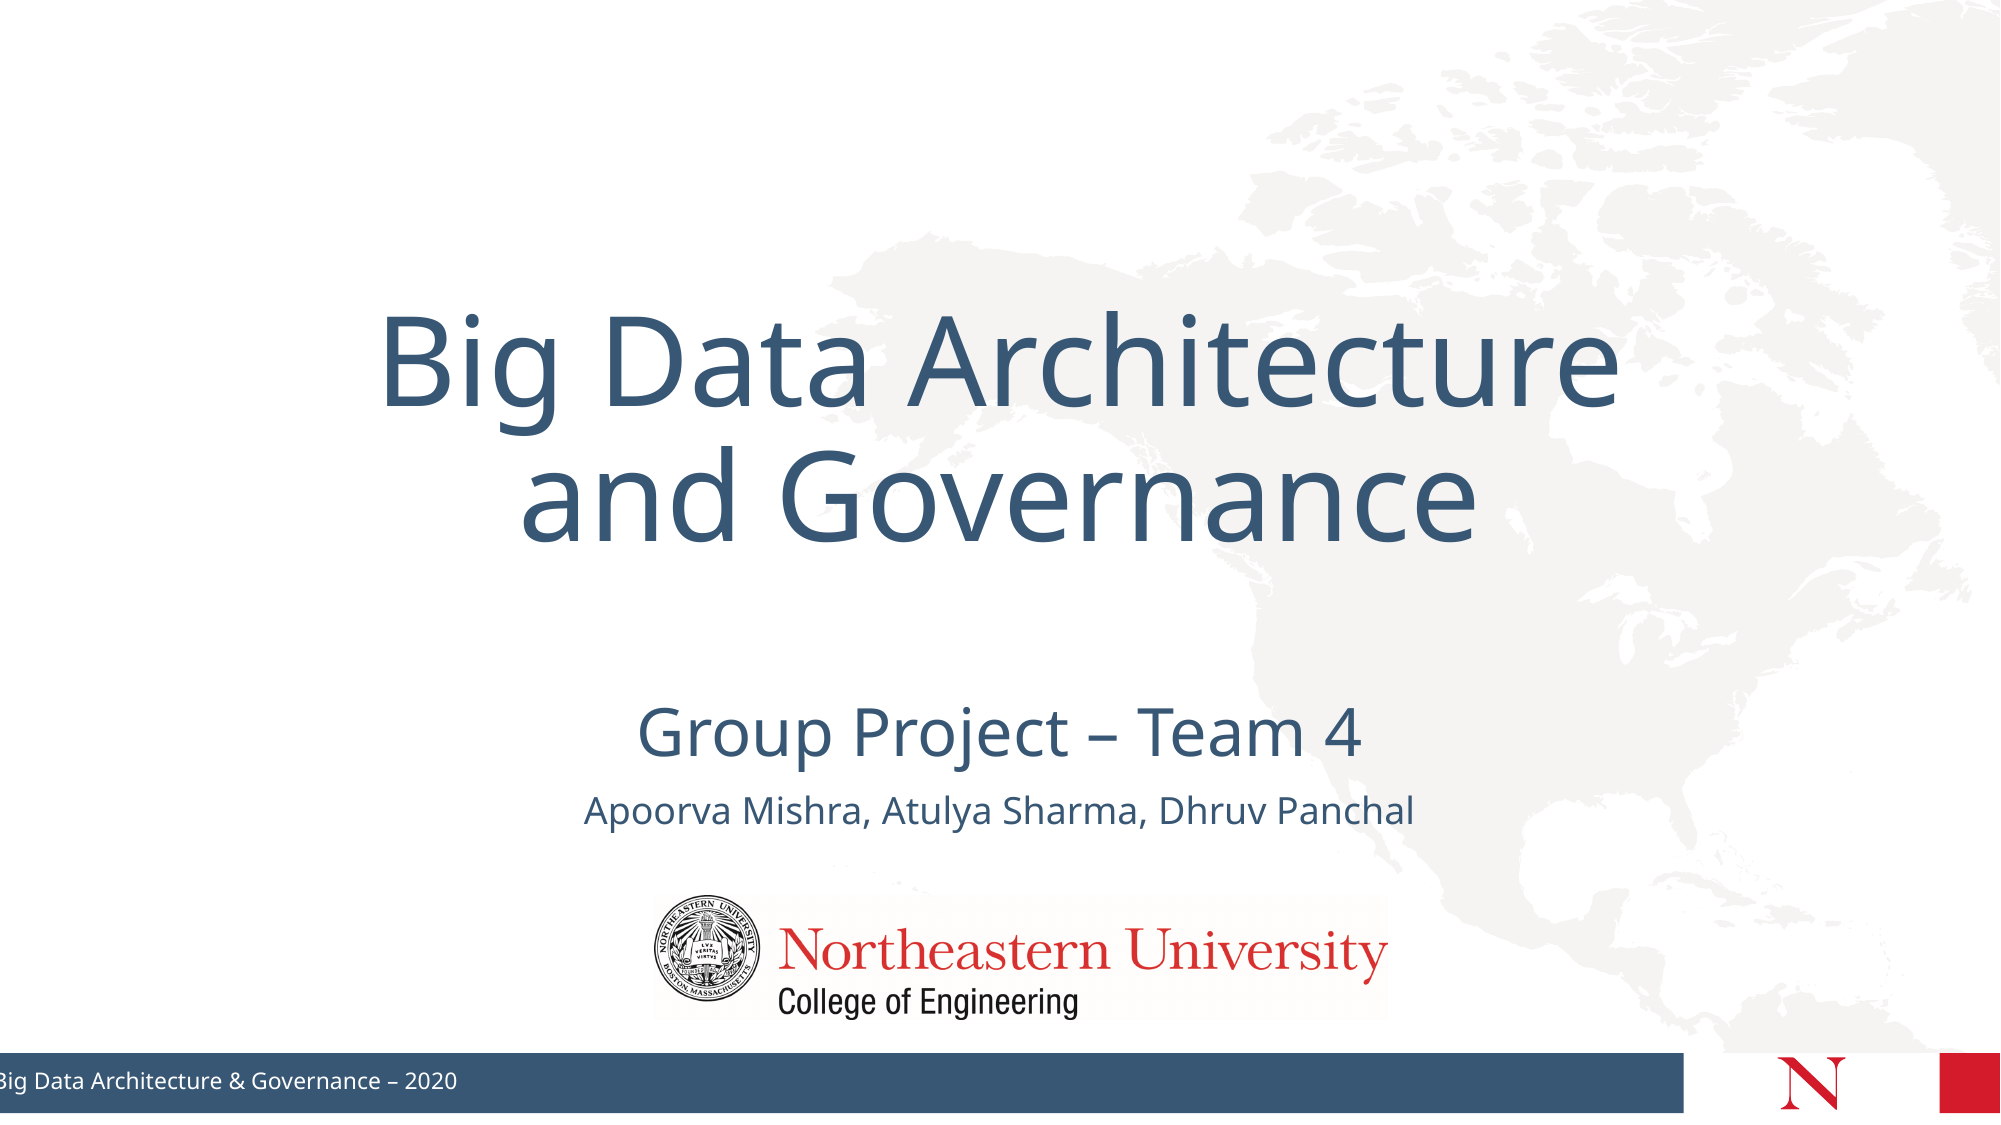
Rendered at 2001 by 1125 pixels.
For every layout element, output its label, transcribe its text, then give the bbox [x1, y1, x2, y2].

picture [654, 895, 1388, 1020]
picture [1766, 1053, 1857, 1125]
title Big Data Architecture and Governance [249, 184, 1750, 576]
subtitle Group Project – Team 4 Apoorva Mishra, Atulya Sharma, Dhruv Panchal [249, 590, 1750, 863]
